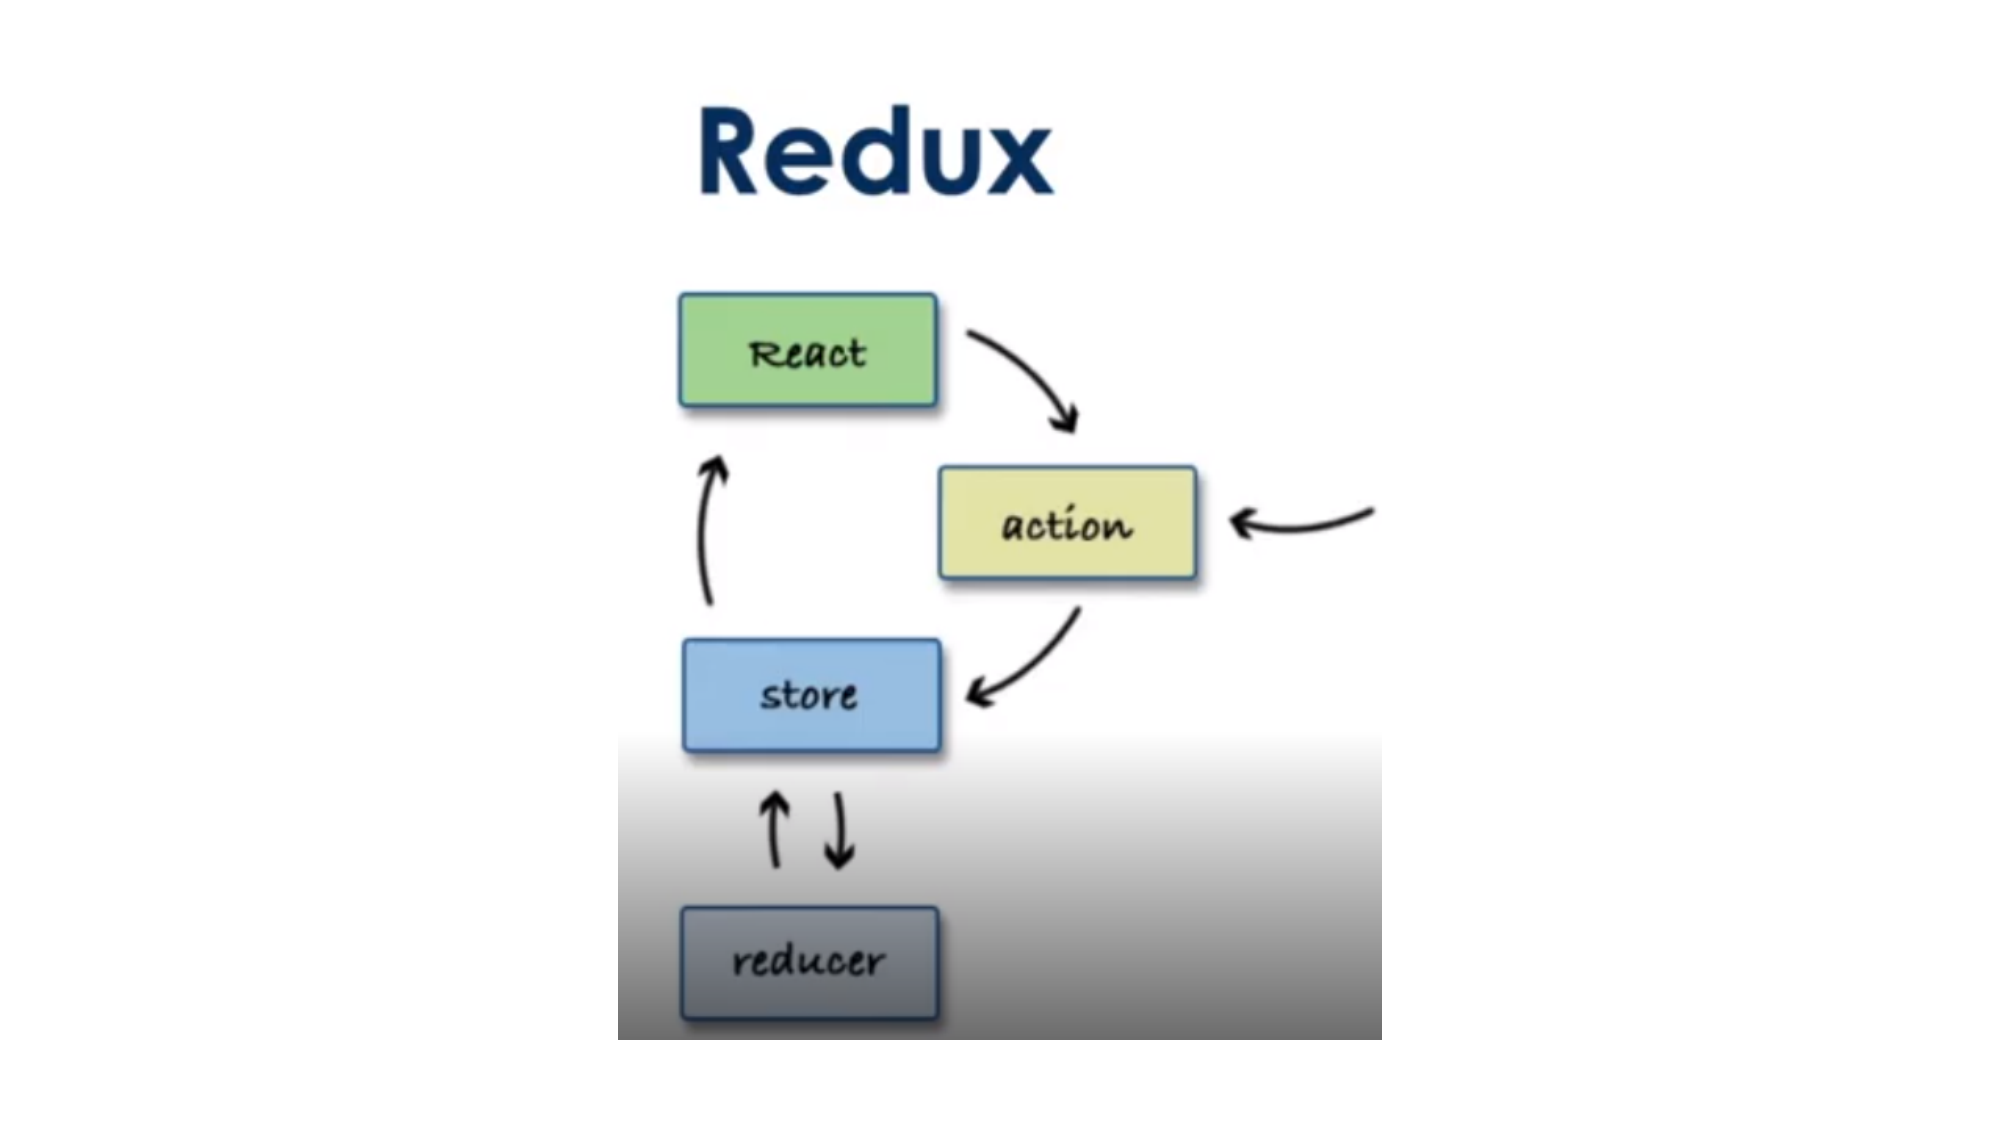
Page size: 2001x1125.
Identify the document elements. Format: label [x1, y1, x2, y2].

picture [618, 85, 1382, 1040]
